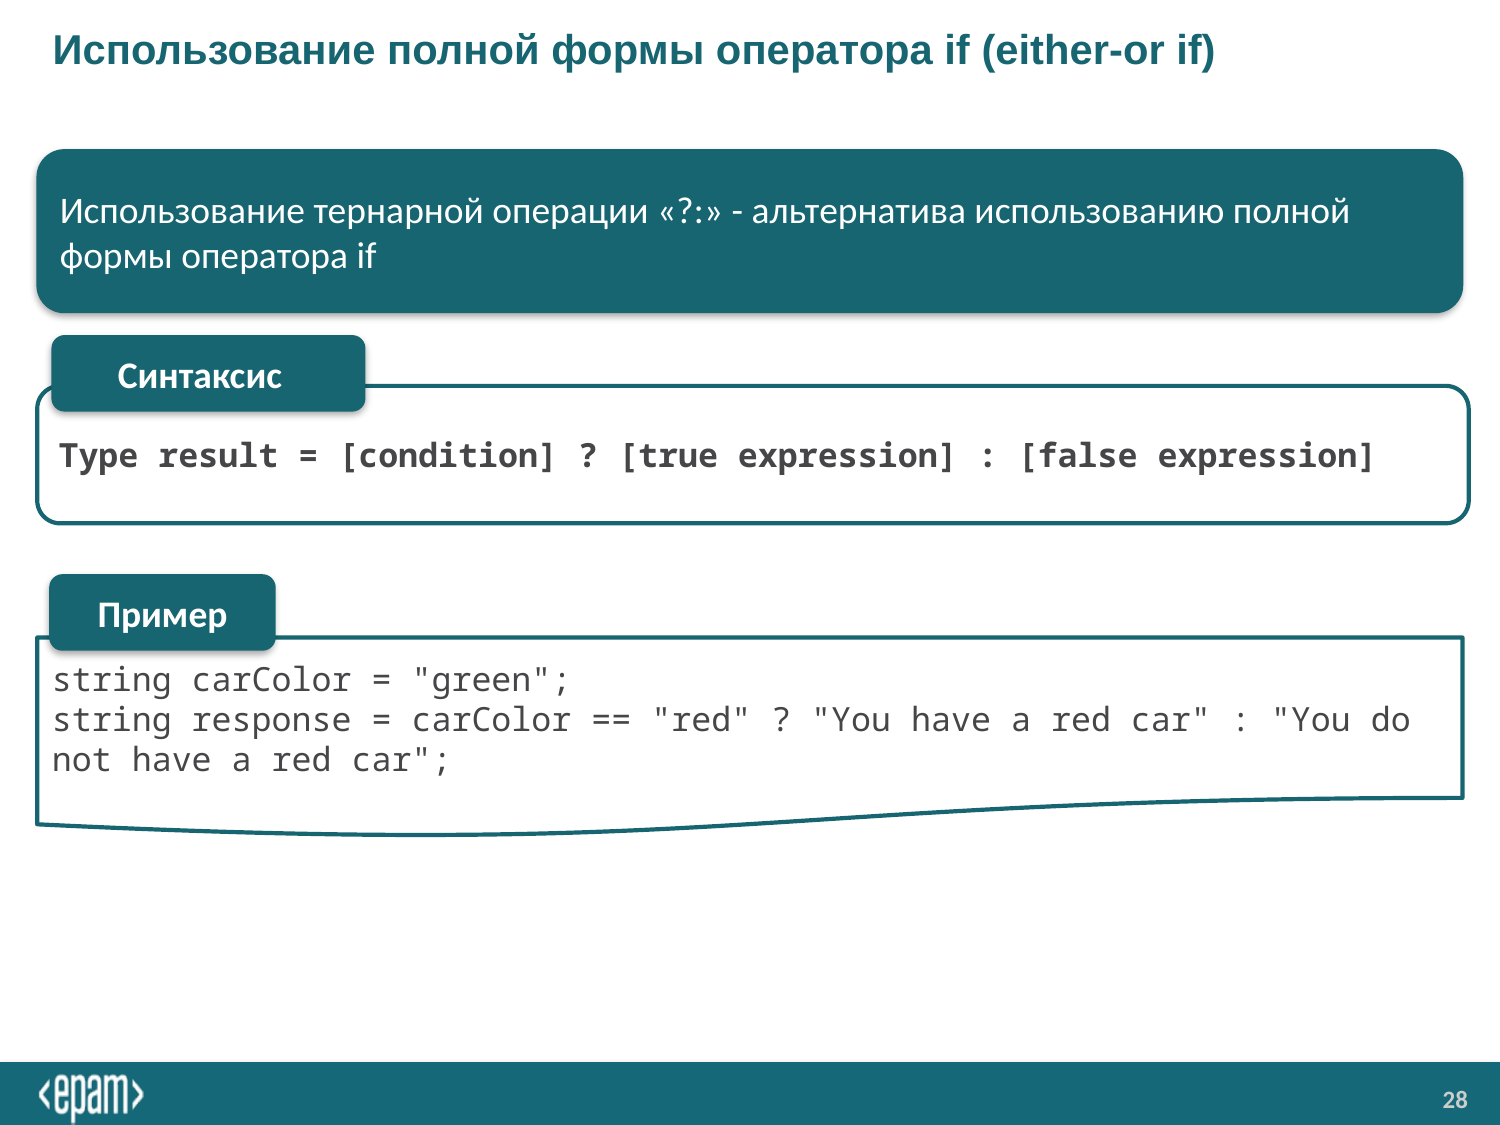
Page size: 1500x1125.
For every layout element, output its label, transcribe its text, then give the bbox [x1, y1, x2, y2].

text_box string carColor = "green"; string response = carColor == "red" ? "You have a red car" : "You do not have a red car"; [35, 635, 1465, 838]
text_box Использование тернарной операции «?:» - альтернатива использованию полной формы оператора if [36, 149, 1464, 314]
text_box Пример [49, 574, 276, 651]
picture [38, 1074, 144, 1125]
text_box Type result = [condition] ? [true expression] : [false expression] [35, 383, 1471, 526]
title Использование полной формы оператора if (either-or if) [0, 0, 1500, 95]
text_box Cинтаксис [51, 335, 366, 412]
